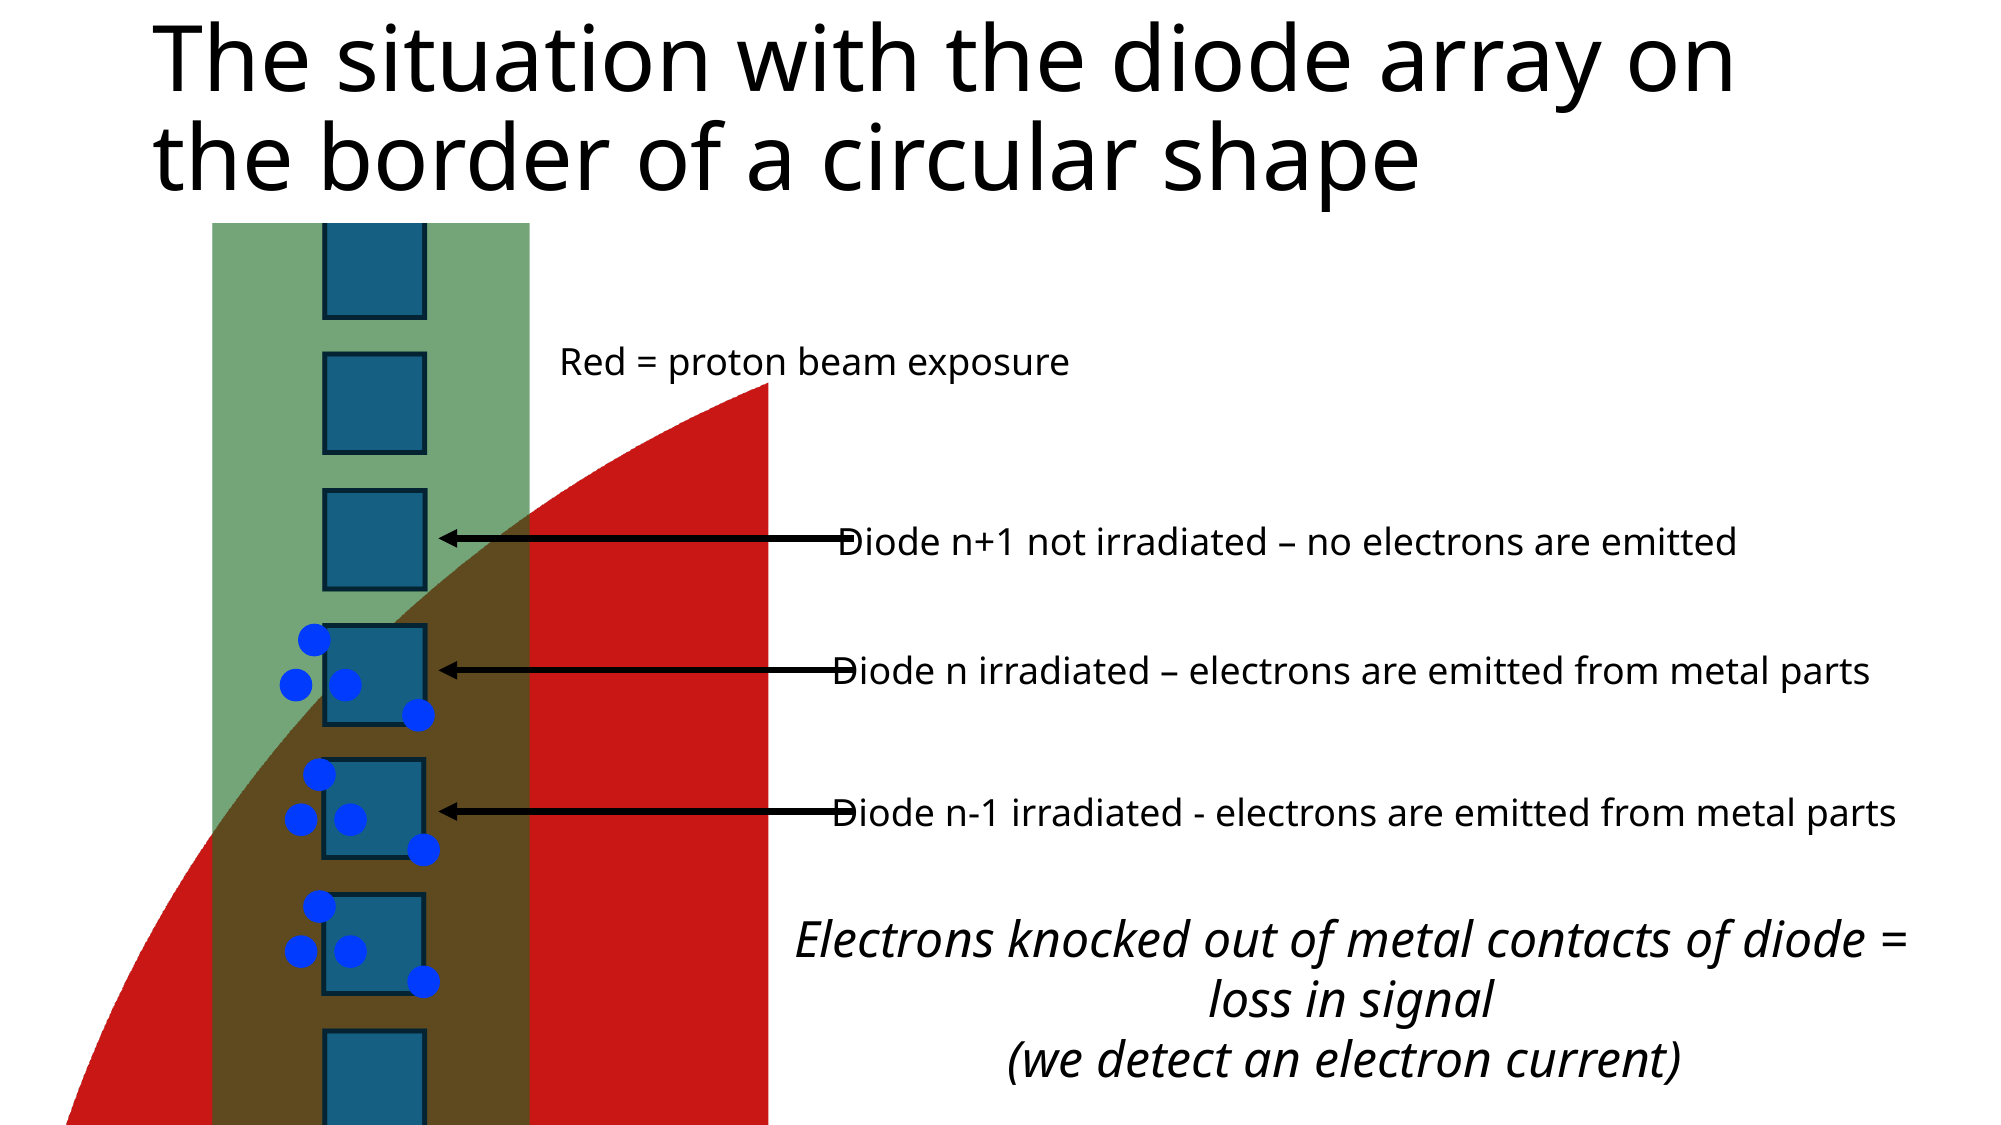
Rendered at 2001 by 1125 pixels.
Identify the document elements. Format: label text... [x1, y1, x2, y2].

text_box Diode n-1 irradiated - electrons are emitted from metal parts [816, 781, 1913, 841]
picture [0, 222, 769, 1125]
picture [328, 222, 422, 314]
text_box Electrons knocked out of metal contacts of diode = loss in signal (we detect an electron current) [778, 900, 1925, 1095]
title The situation with the diode array on the border of a circular shape [137, 3, 1863, 221]
picture [328, 1034, 422, 1125]
text_box Red = proton beam exposure [769, 330, 1086, 391]
text_box Diode n+1 not irradiated – no electrons are emitted [822, 510, 1754, 571]
text_box Diode n irradiated – electrons are emitted from metal parts [816, 640, 1887, 700]
